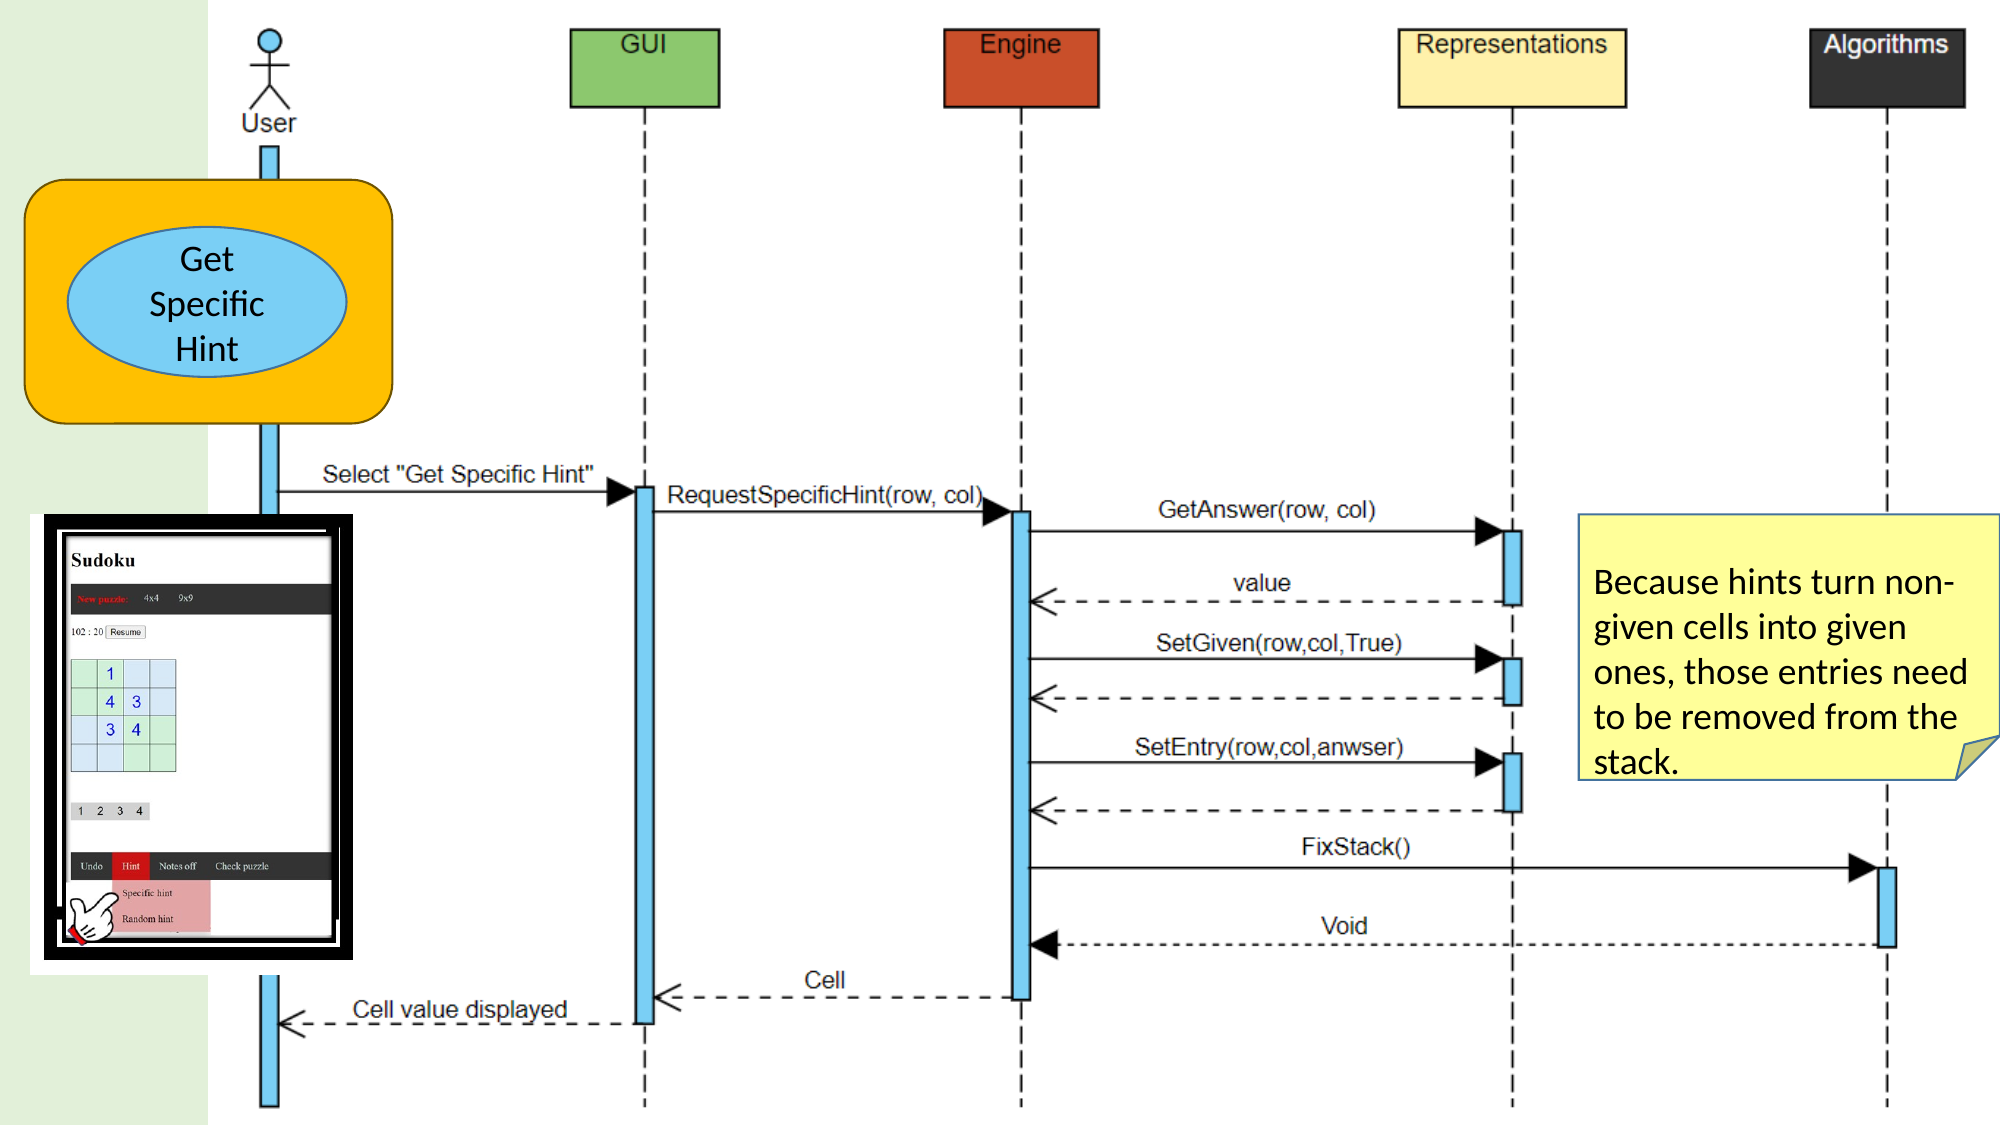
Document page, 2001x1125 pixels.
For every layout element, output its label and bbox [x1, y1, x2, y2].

picture [30, 0, 2000, 1125]
text_box [24, 179, 393, 424]
